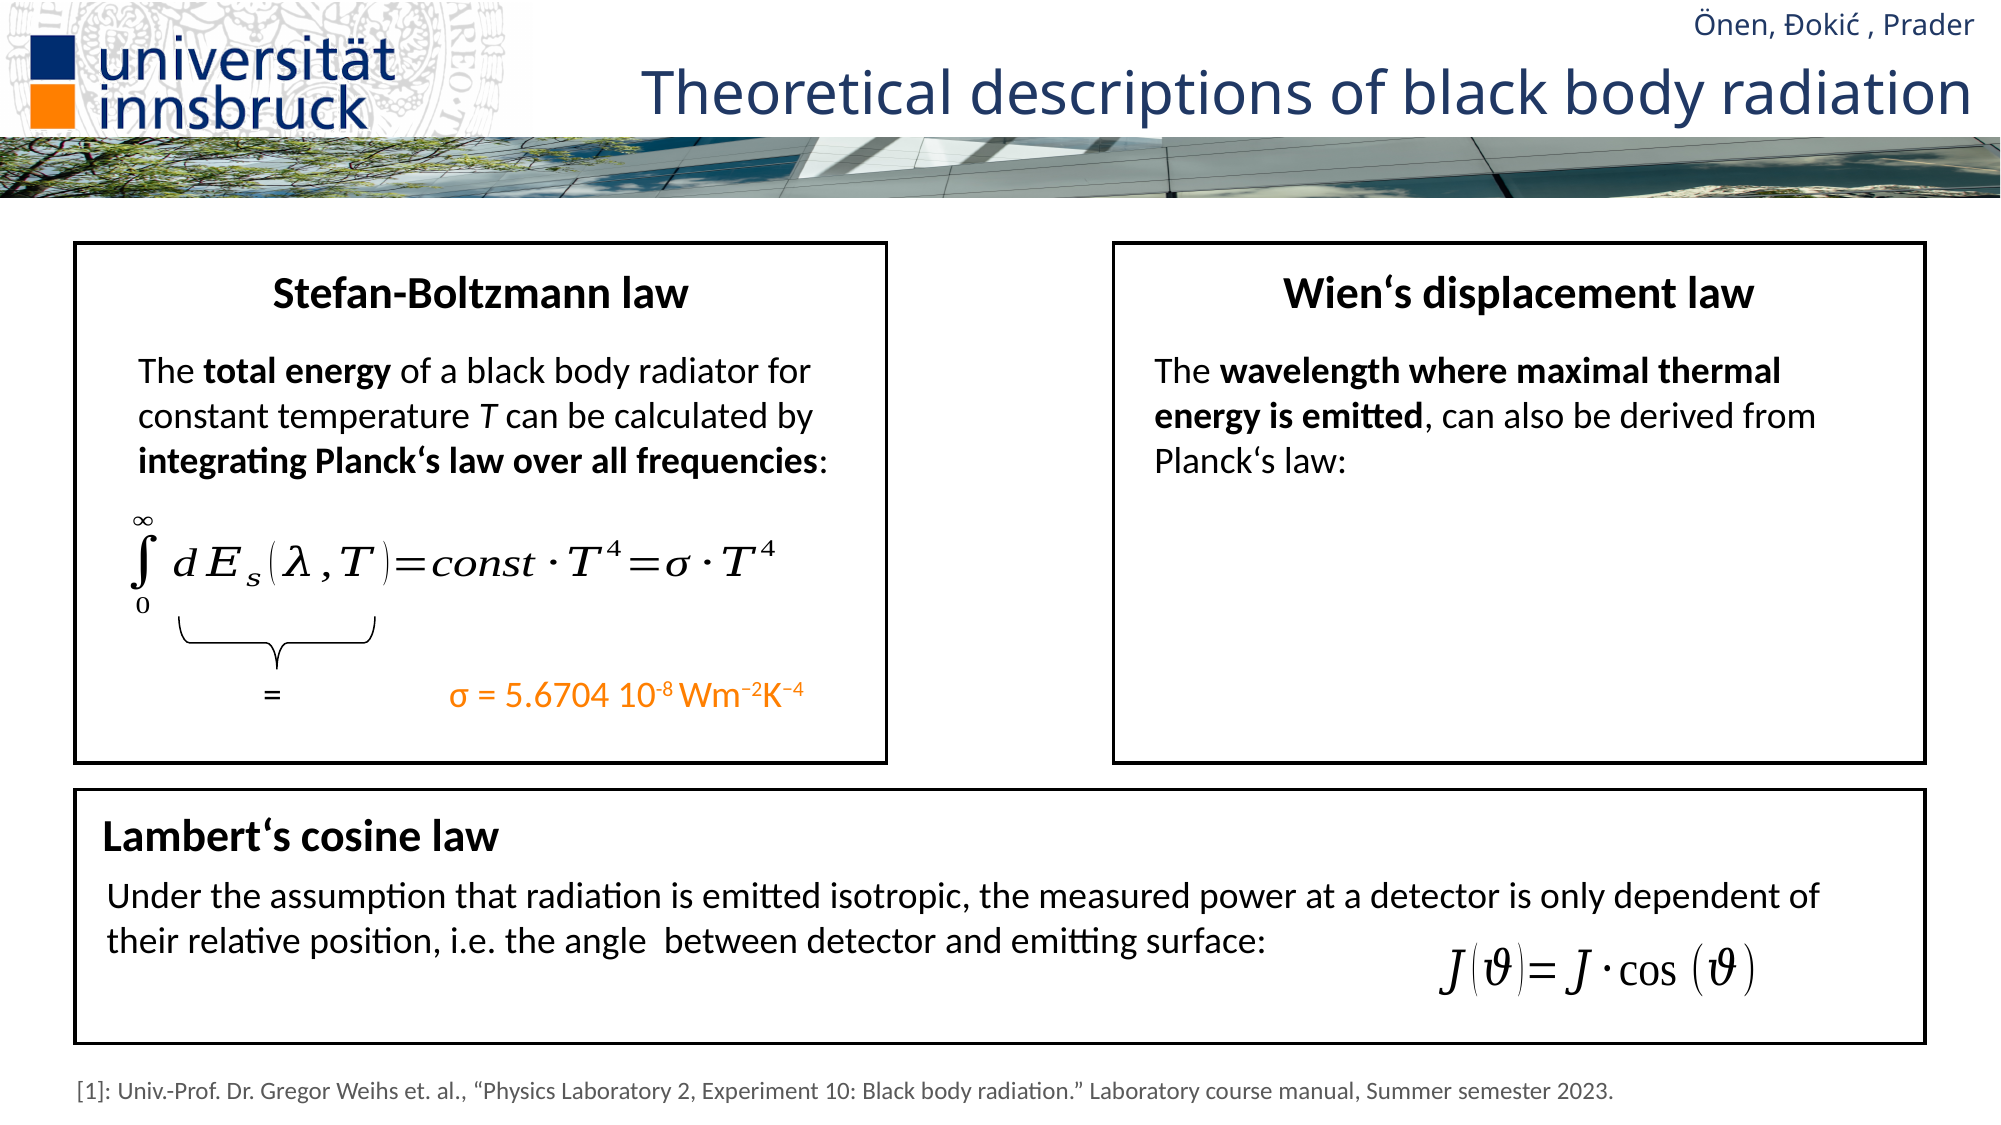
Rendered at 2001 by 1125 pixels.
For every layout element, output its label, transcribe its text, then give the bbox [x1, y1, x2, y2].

title Theoretical descriptions of black body radiation [482, 40, 1990, 150]
text_box [74, 789, 1926, 1044]
text_box [1112, 242, 1926, 764]
text_box Wien‘s displacement law [1139, 255, 1899, 326]
picture [0, 24, 2001, 198]
text_box [74, 242, 888, 764]
text_box Lambert‘s cosine law [74, 798, 528, 868]
text_box [1]: Univ.-Prof. Dr. Gregor Weihs et. al., “Physics Laboratory 2, Experiment 10: Black body radiation.” Laboratory course manual, Summer semester 2023. [61, 1067, 1797, 1112]
